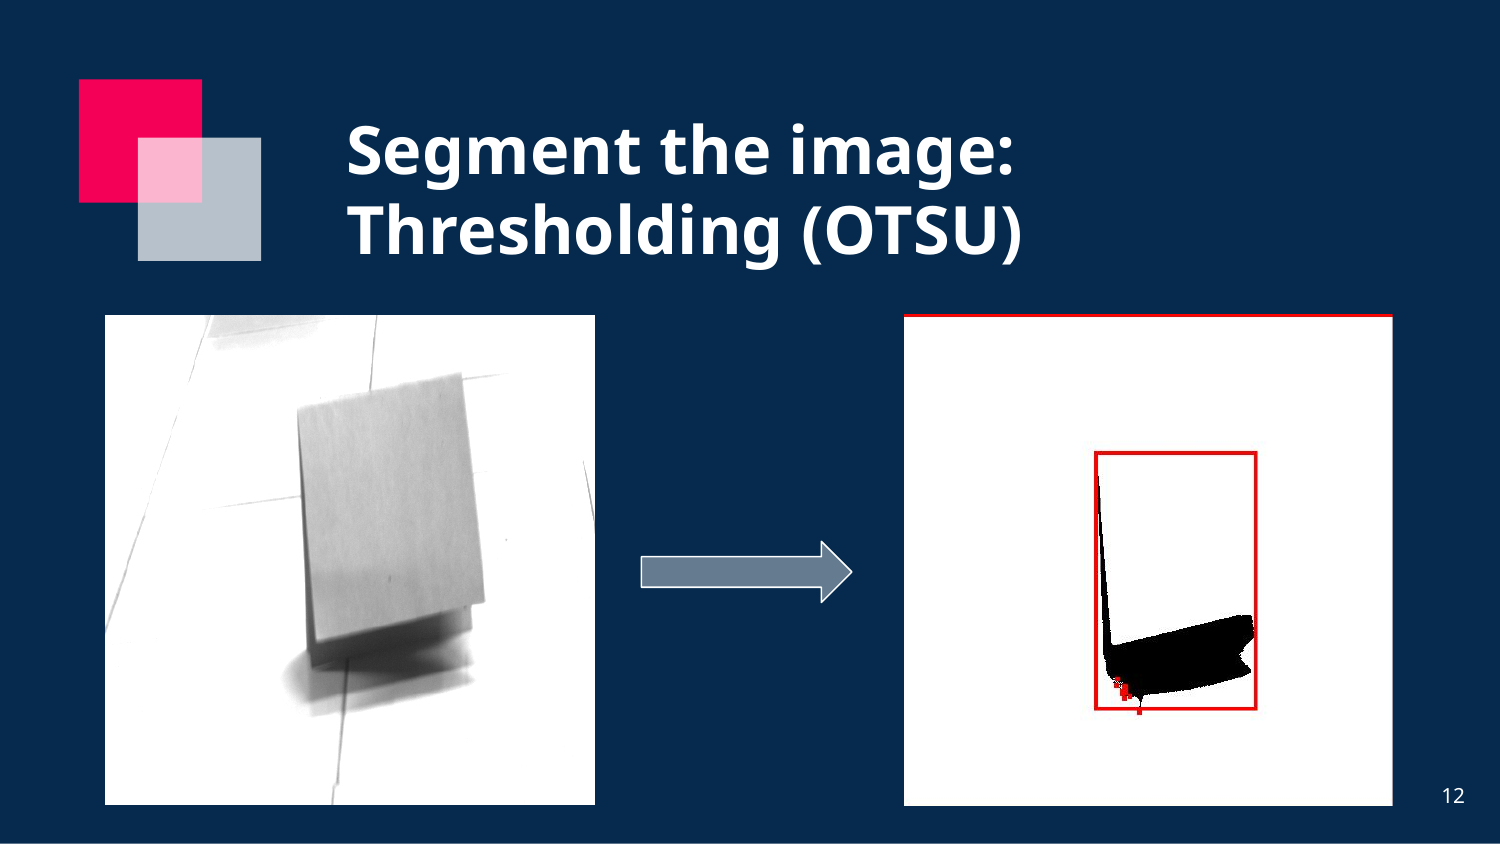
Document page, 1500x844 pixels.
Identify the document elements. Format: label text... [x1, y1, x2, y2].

slide_number ‹#› [1389, 764, 1480, 830]
title Segment the image: Thresholding (OTSU) [331, 92, 1315, 752]
picture [903, 314, 1393, 806]
text_box [641, 541, 852, 603]
picture [105, 315, 595, 805]
